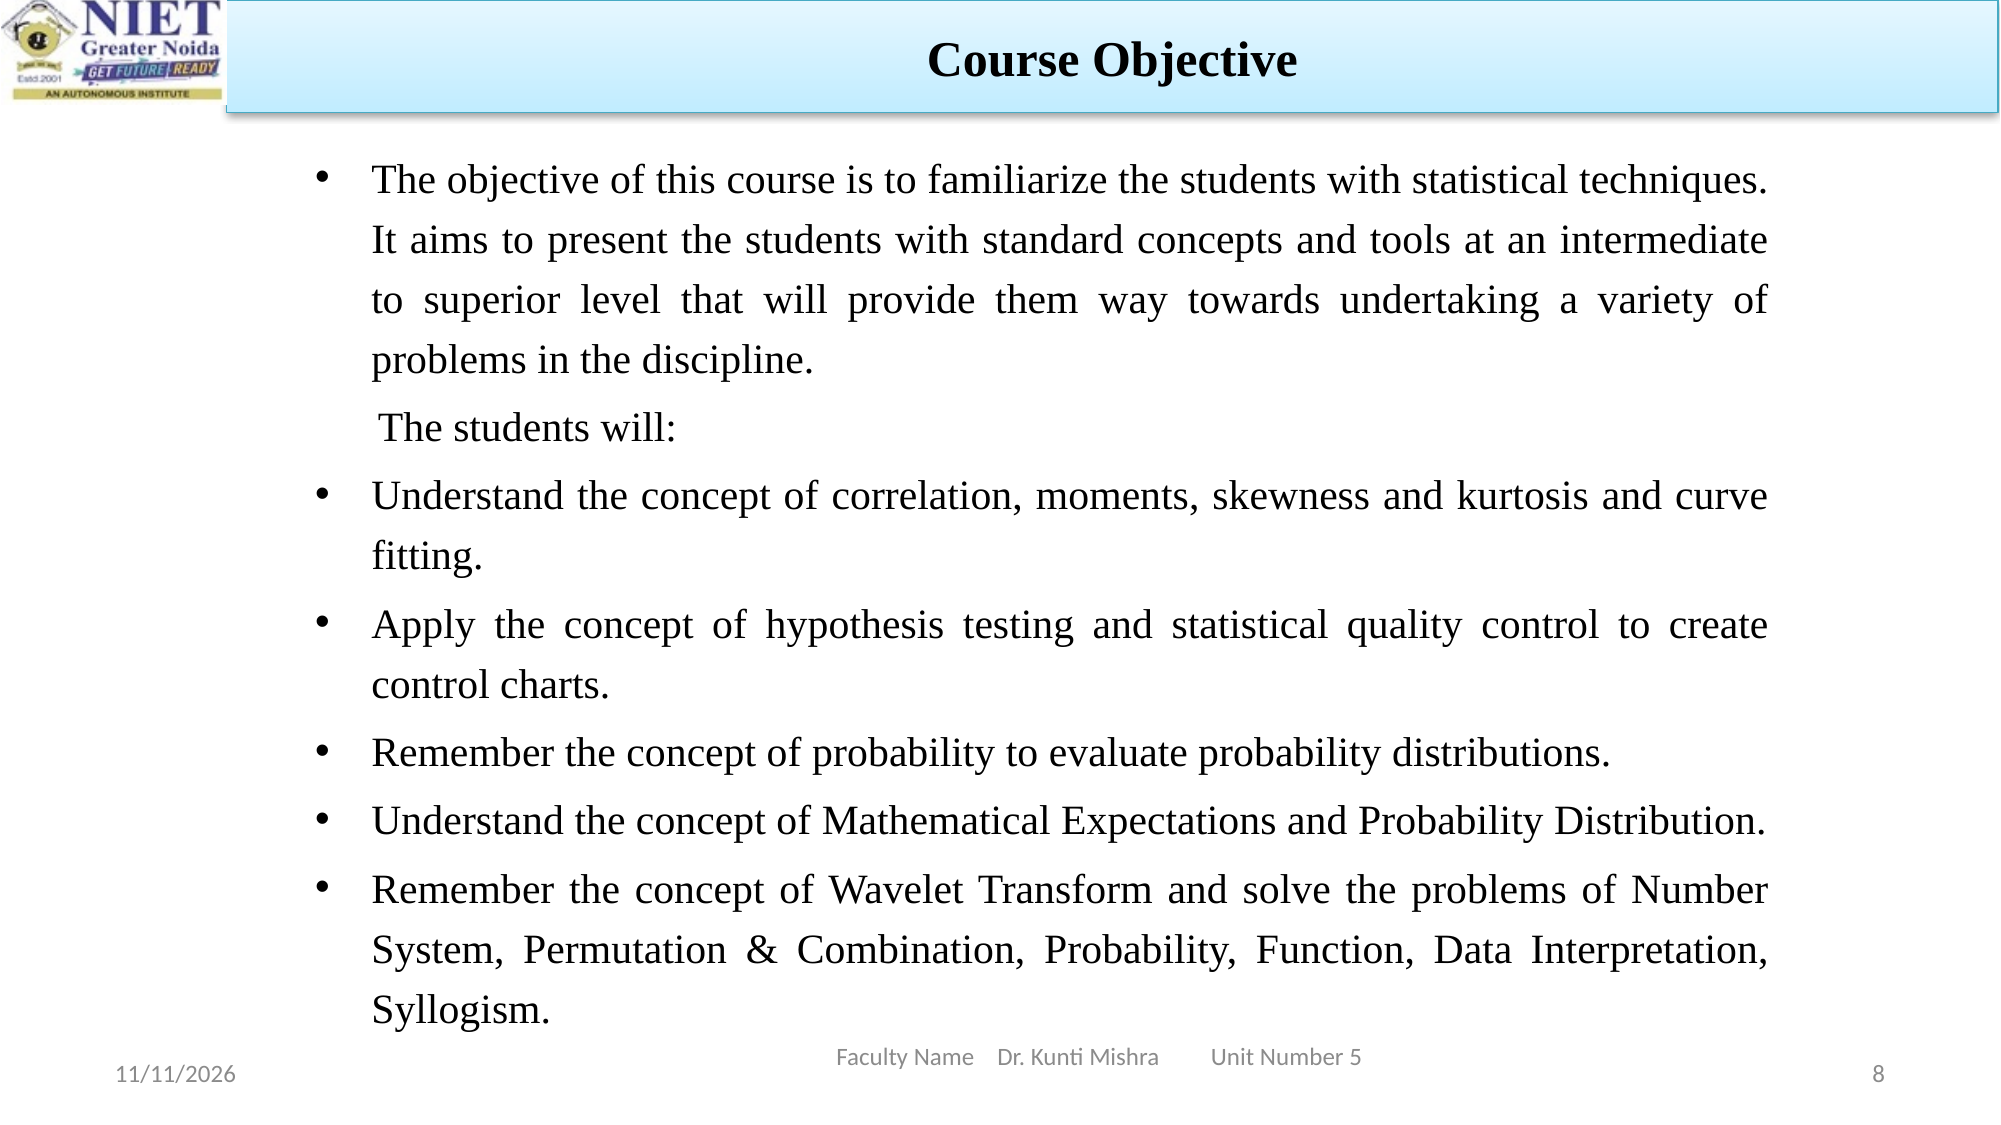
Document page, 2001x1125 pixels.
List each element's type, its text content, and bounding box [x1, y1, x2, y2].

text_box Course Objective [226, 0, 1999, 113]
picture [1, 0, 227, 105]
list The objective of this course is to familiarize the students with statistical techniques. It aims to present the students with standard concepts and tools at an intermediate to superior level that will provide them way towards undertaking a variety of problems in the discipline. The students will: Understand the concept of correlation, moments, skewness and kurtosis and curve fitting. Apply the concept of hypothesis testing and statistical quality control to create control charts. Remember the concept of probability to evaluate probability distributions. Understand the concept of Mathematical Expectations and Probability Distribution. Remember the concept of Wavelet Transform and solve the problems of Number System, Permutation & Combination, Probability, Function, Data Interpretation, Syllogism. [300, 134, 1785, 1025]
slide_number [99, 1042, 567, 1103]
slide_number 8 [1433, 1042, 1900, 1103]
footer Faculty Name Dr. Kunti Mishra Unit Number 5 [712, 1025, 1488, 1085]
